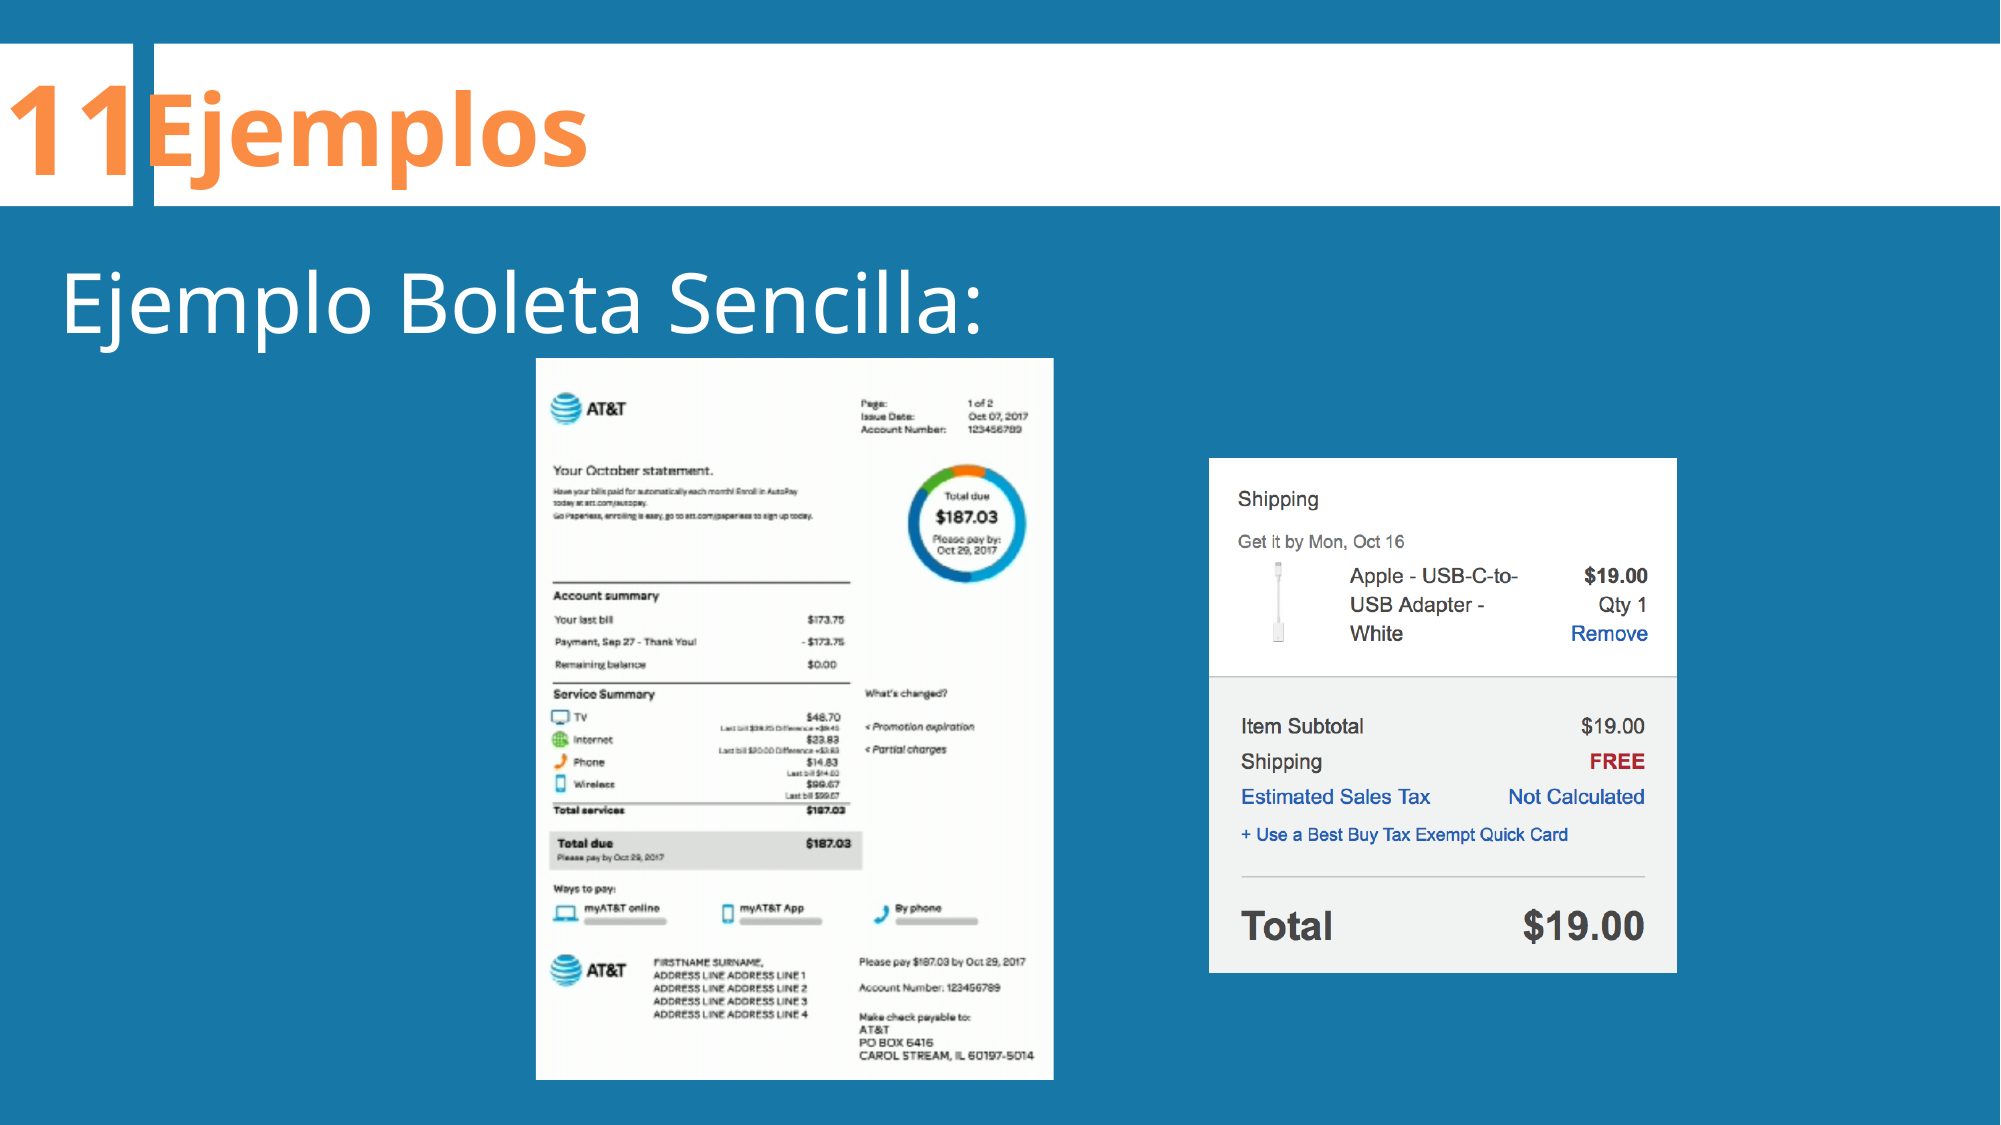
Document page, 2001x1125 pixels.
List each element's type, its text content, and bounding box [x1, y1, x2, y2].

text_box Ejemplo Boleta Sencilla: [44, 242, 1028, 358]
picture [1209, 457, 1677, 974]
text_box Ejemplos [240, 58, 606, 194]
picture [535, 358, 1054, 1081]
text_box [0, 208, 2000, 1125]
text_box [0, 0, 2000, 43]
text_box [152, 42, 2000, 208]
text_box 11 [0, 43, 240, 209]
